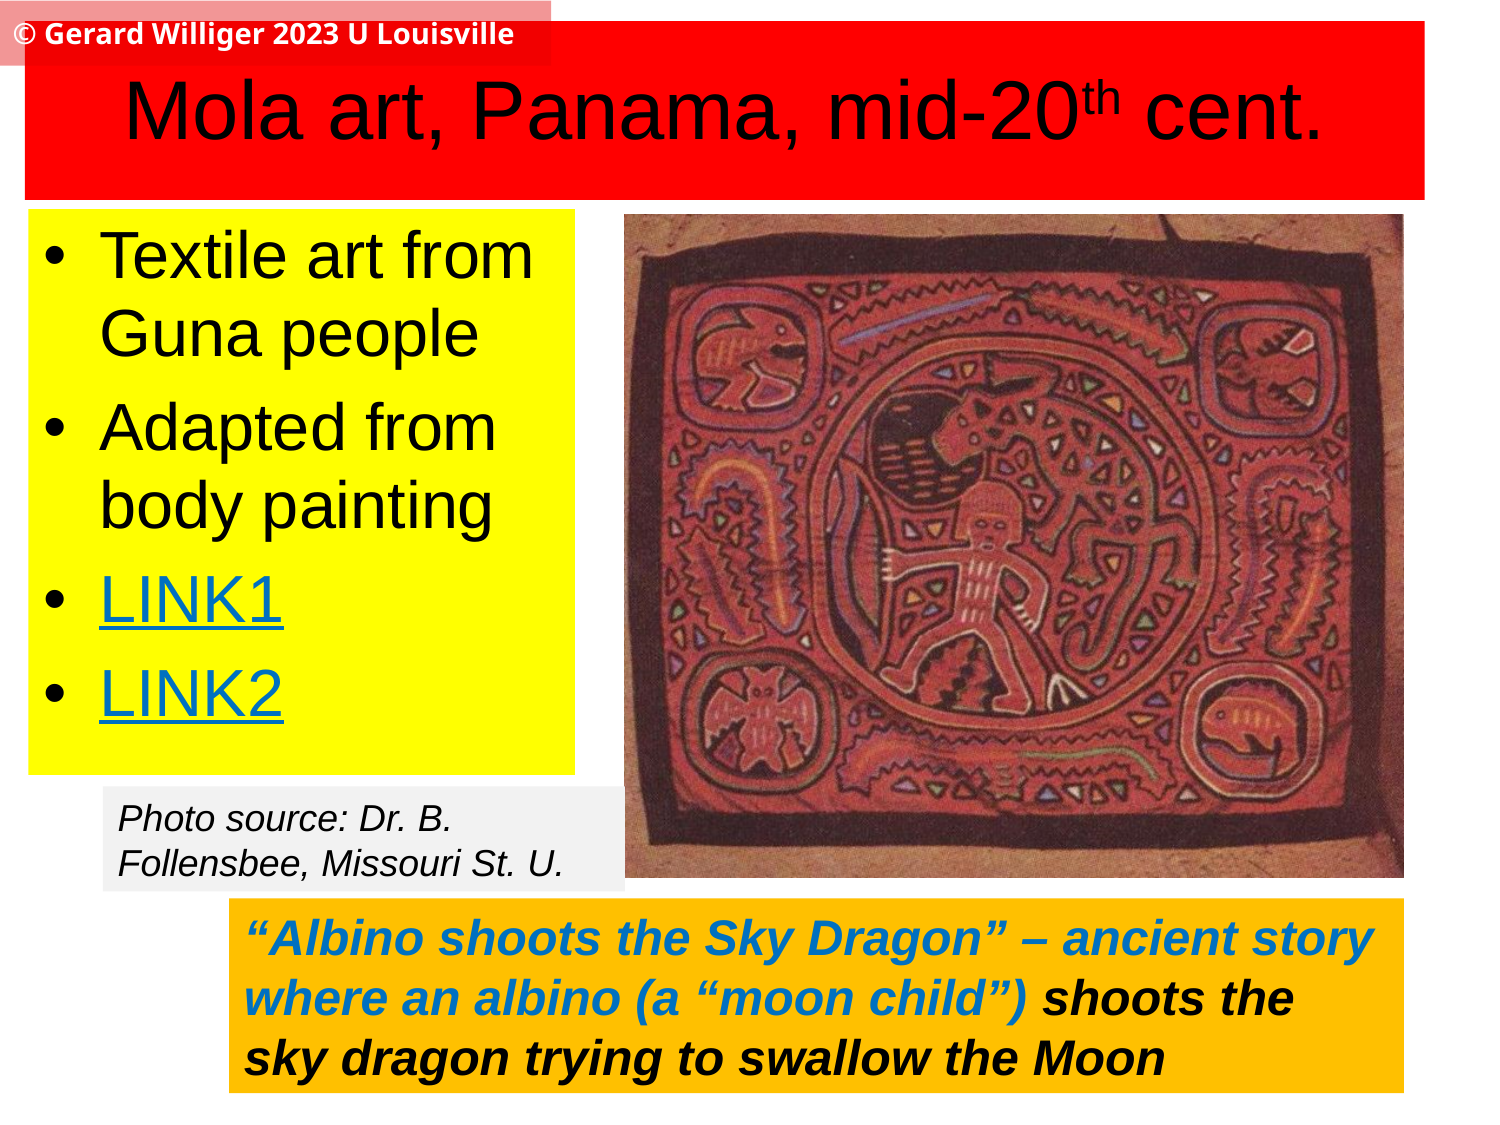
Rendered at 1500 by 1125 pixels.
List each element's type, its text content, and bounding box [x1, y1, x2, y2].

text_box Photo source: Dr. B. Follensbee, Missouri St. U. [102, 786, 625, 892]
picture [624, 214, 1405, 878]
text_box “Albino shoots the Sky Dragon” – ancient story where an albino (a “moon child”) shoots the sky dragon trying to swallow the Moon [229, 898, 1404, 1094]
text_box © Gerard Williger 2023 U Louisville [0, 0, 552, 66]
title Mola art, Panama, mid-20th cent. [24, 21, 1425, 200]
list Textile art from Guna people Adapted from body painting LINK1 LINK2 [28, 209, 575, 775]
